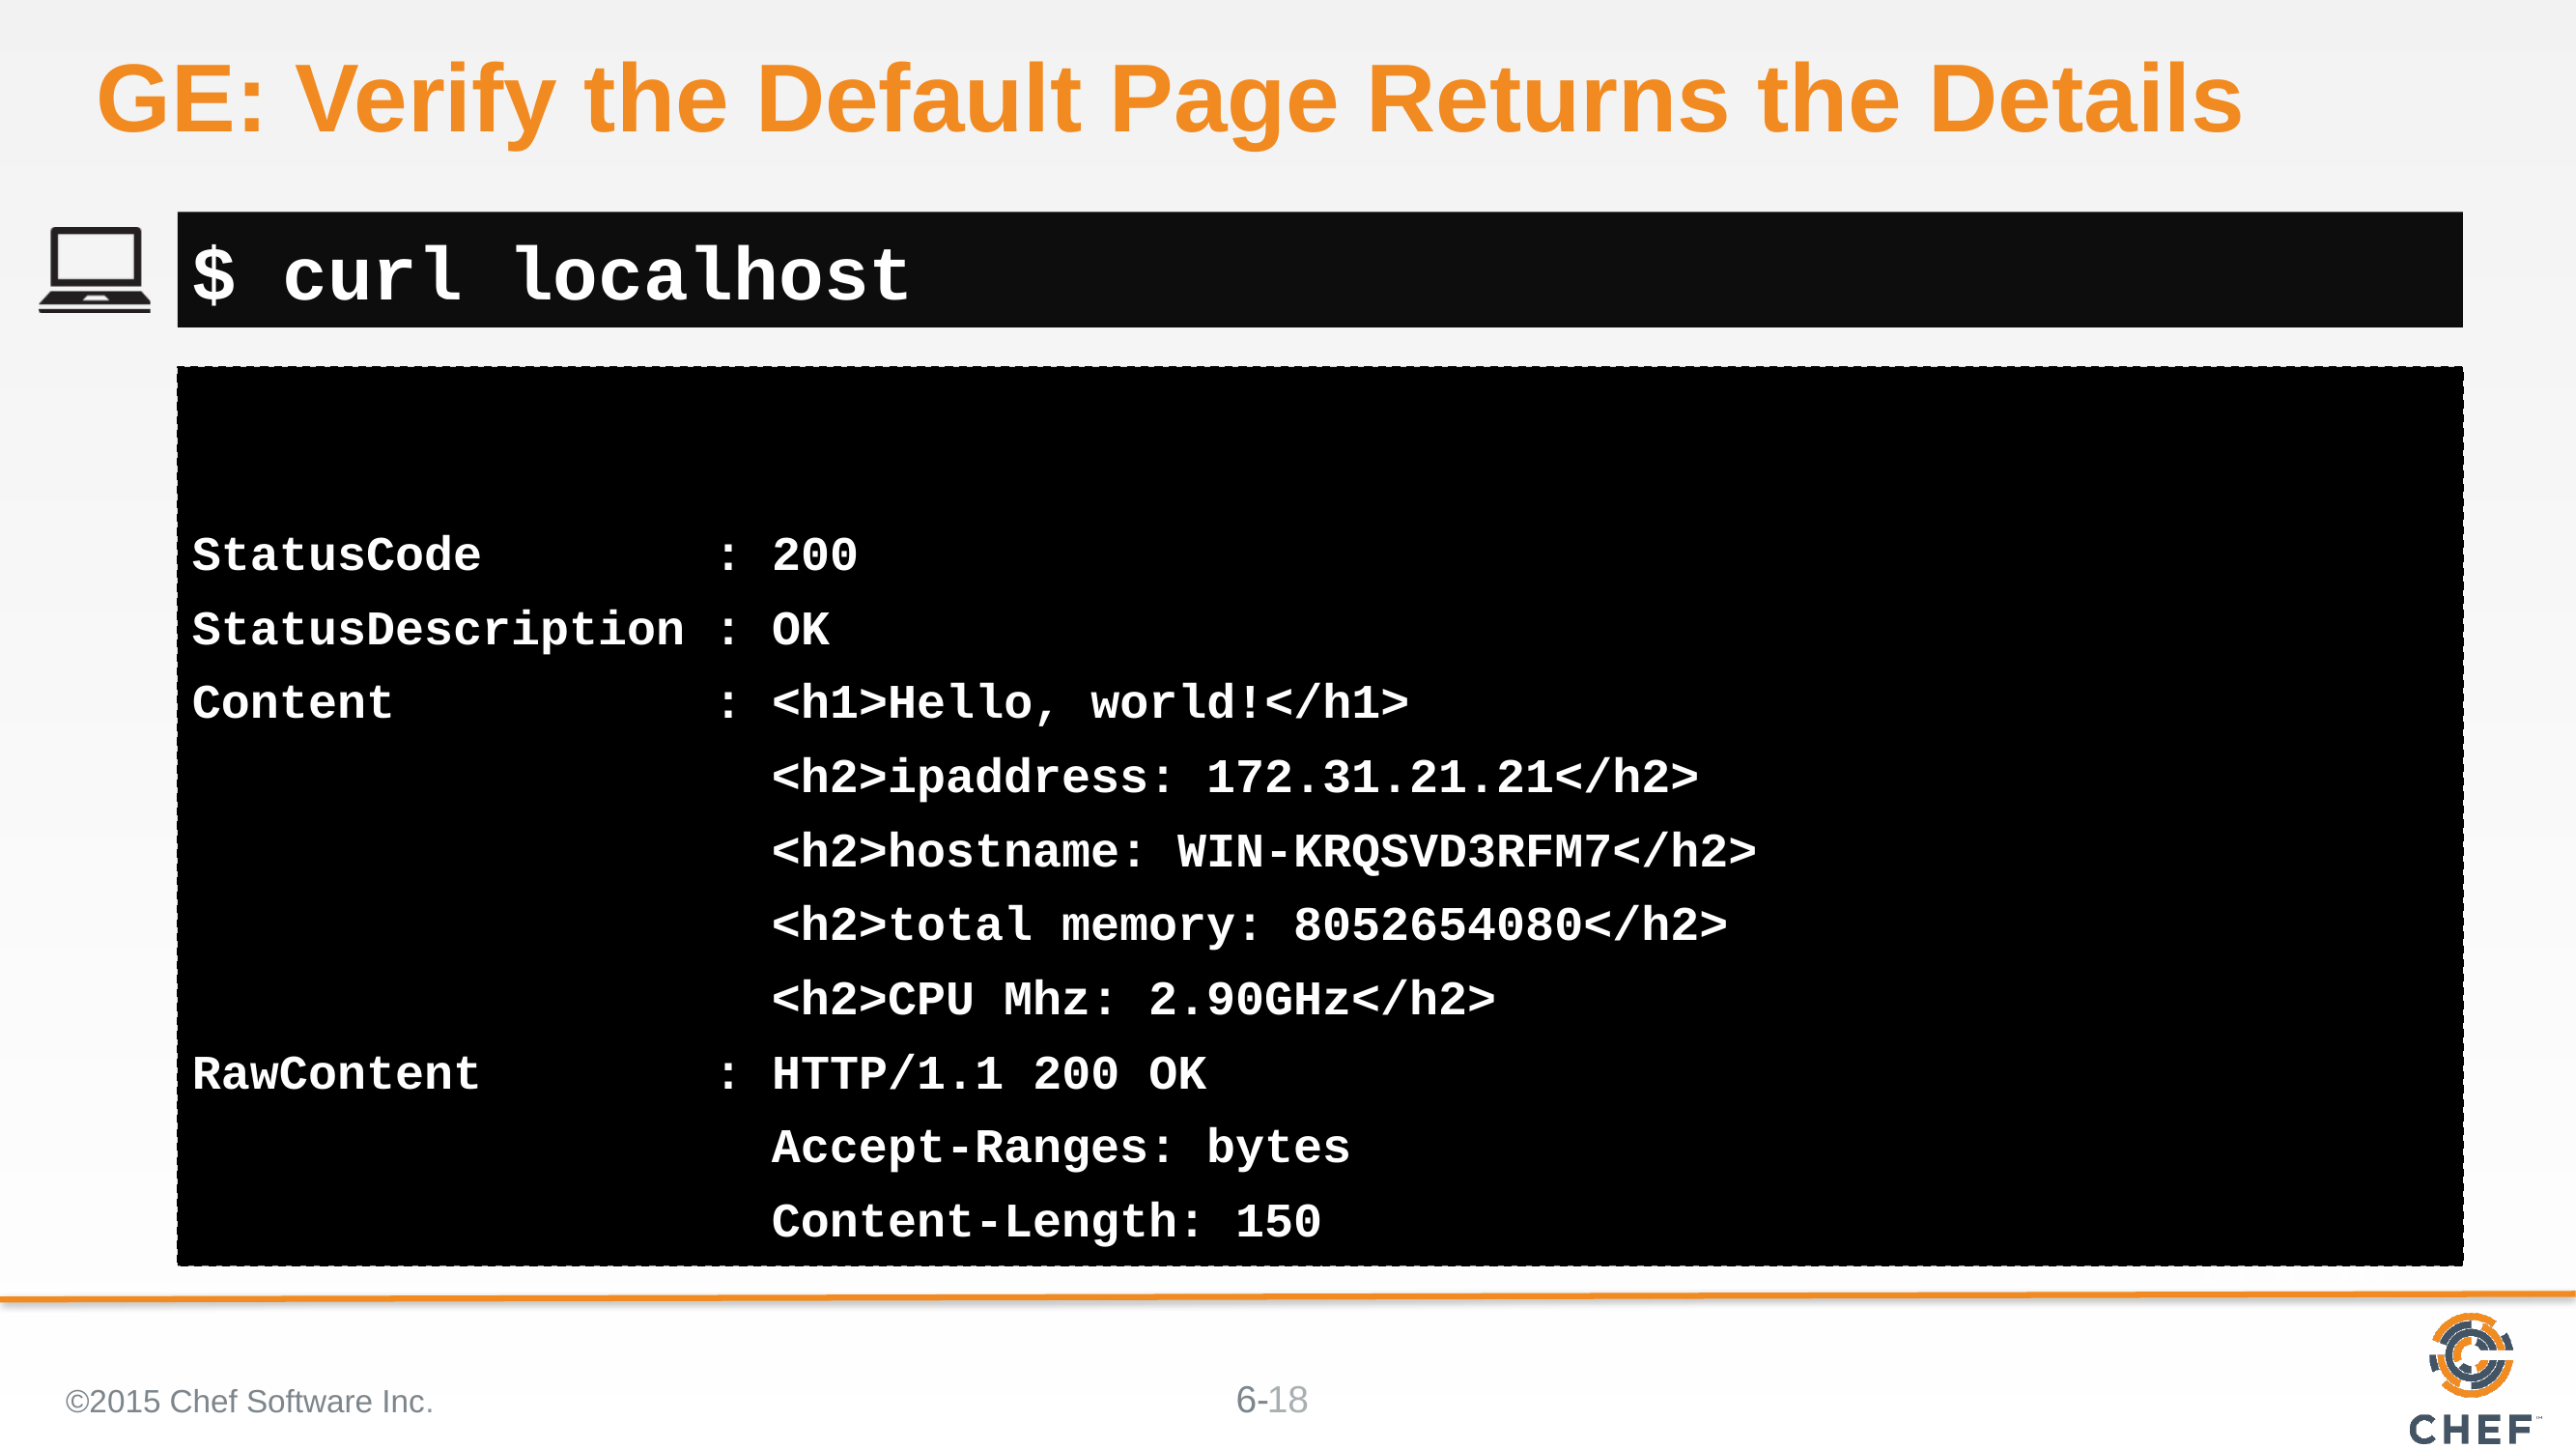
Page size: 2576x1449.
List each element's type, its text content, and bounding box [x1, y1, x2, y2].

slide_number 18 [998, 1359, 1578, 1437]
picture [2399, 1297, 2550, 1449]
title GE: Verify the Default Page Returns the Details [96, 48, 2463, 180]
list StatusCode : 200 StatusDescription : OK Content : <h1>Hello, world!</h1> <h2>ipaddress: 172.31.21.21</h2> <h2>hostname: WIN-KRQSVD3RFM7</h2> <h2>total memory: 8052654080</h2> <h2>CPU Mhz: 2.90GHz</h2> RawContent : HTTP/1.1 200 OK Accept-Ranges: bytes Content-Length: 150 [177, 366, 2464, 1266]
footer ©2015 Chef Software Inc. [51, 1359, 952, 1440]
list $ curl localhost [177, 212, 2463, 327]
